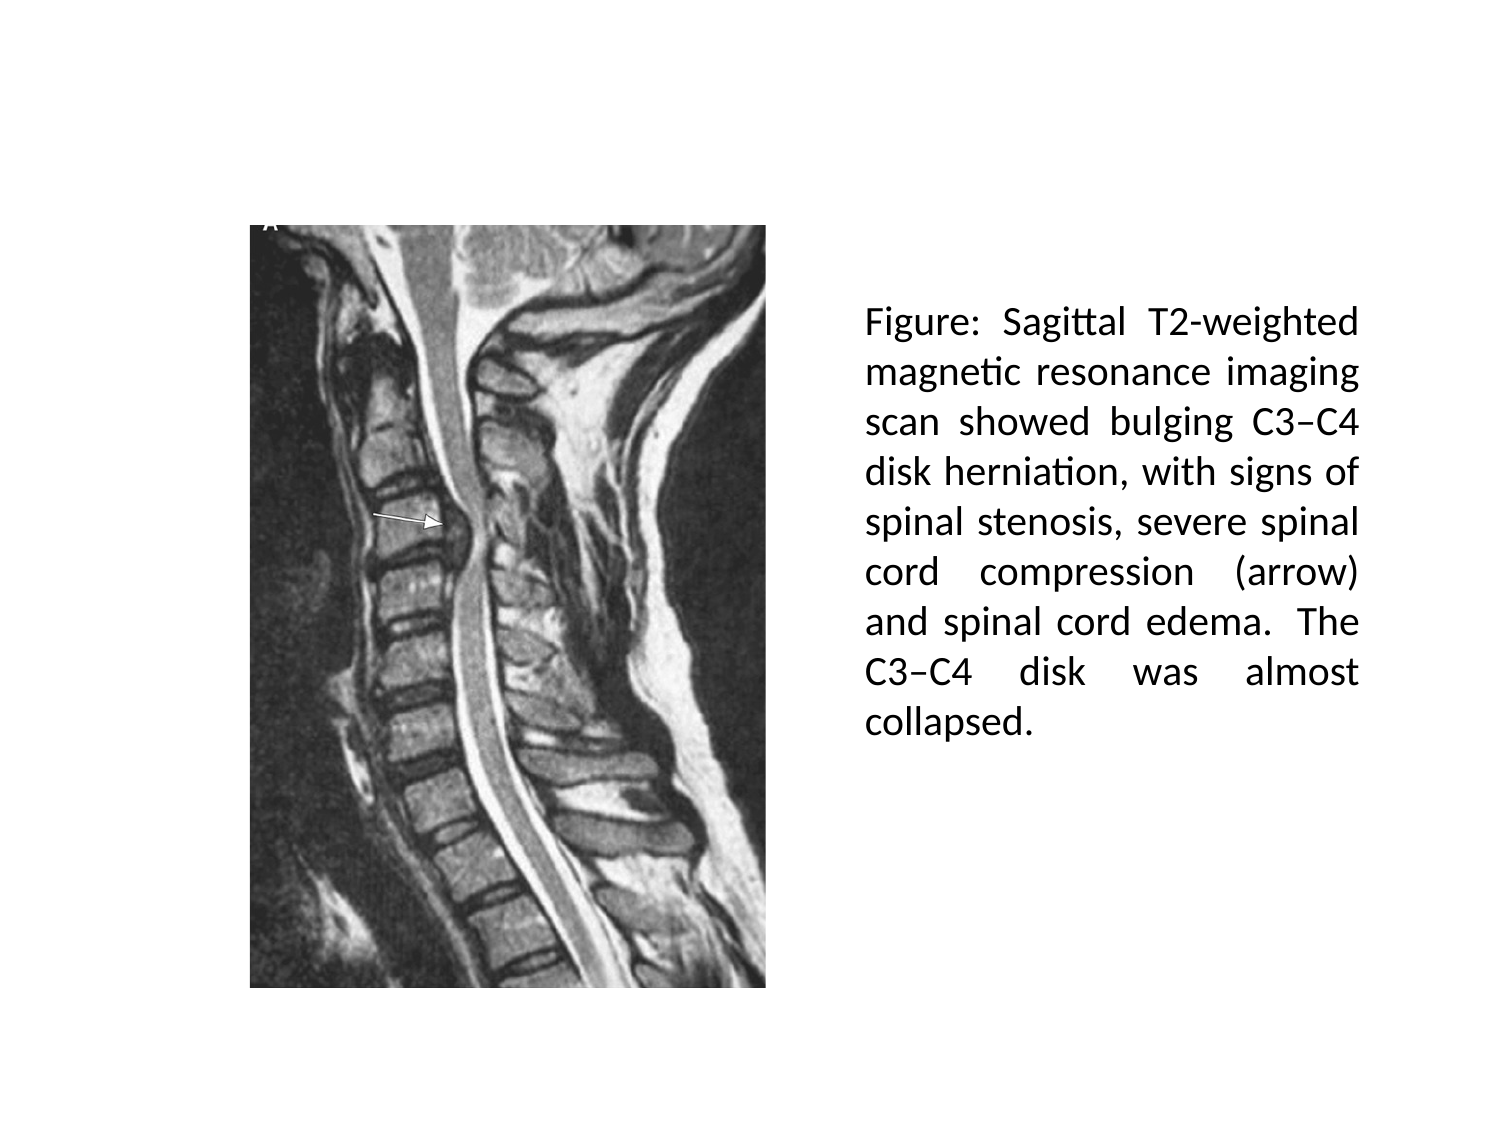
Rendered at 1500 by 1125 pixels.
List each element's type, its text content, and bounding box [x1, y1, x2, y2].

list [249, 224, 766, 988]
title Figure: Sagittal T2-weighted magnetic resonance imaging scan showed bulging C3–C4 disk herniation, with signs of spinal stenosis, severe spinal cord compression (arrow) and spinal cord edema. The C3–C4 disk was almost collapsed. [849, 162, 1375, 875]
